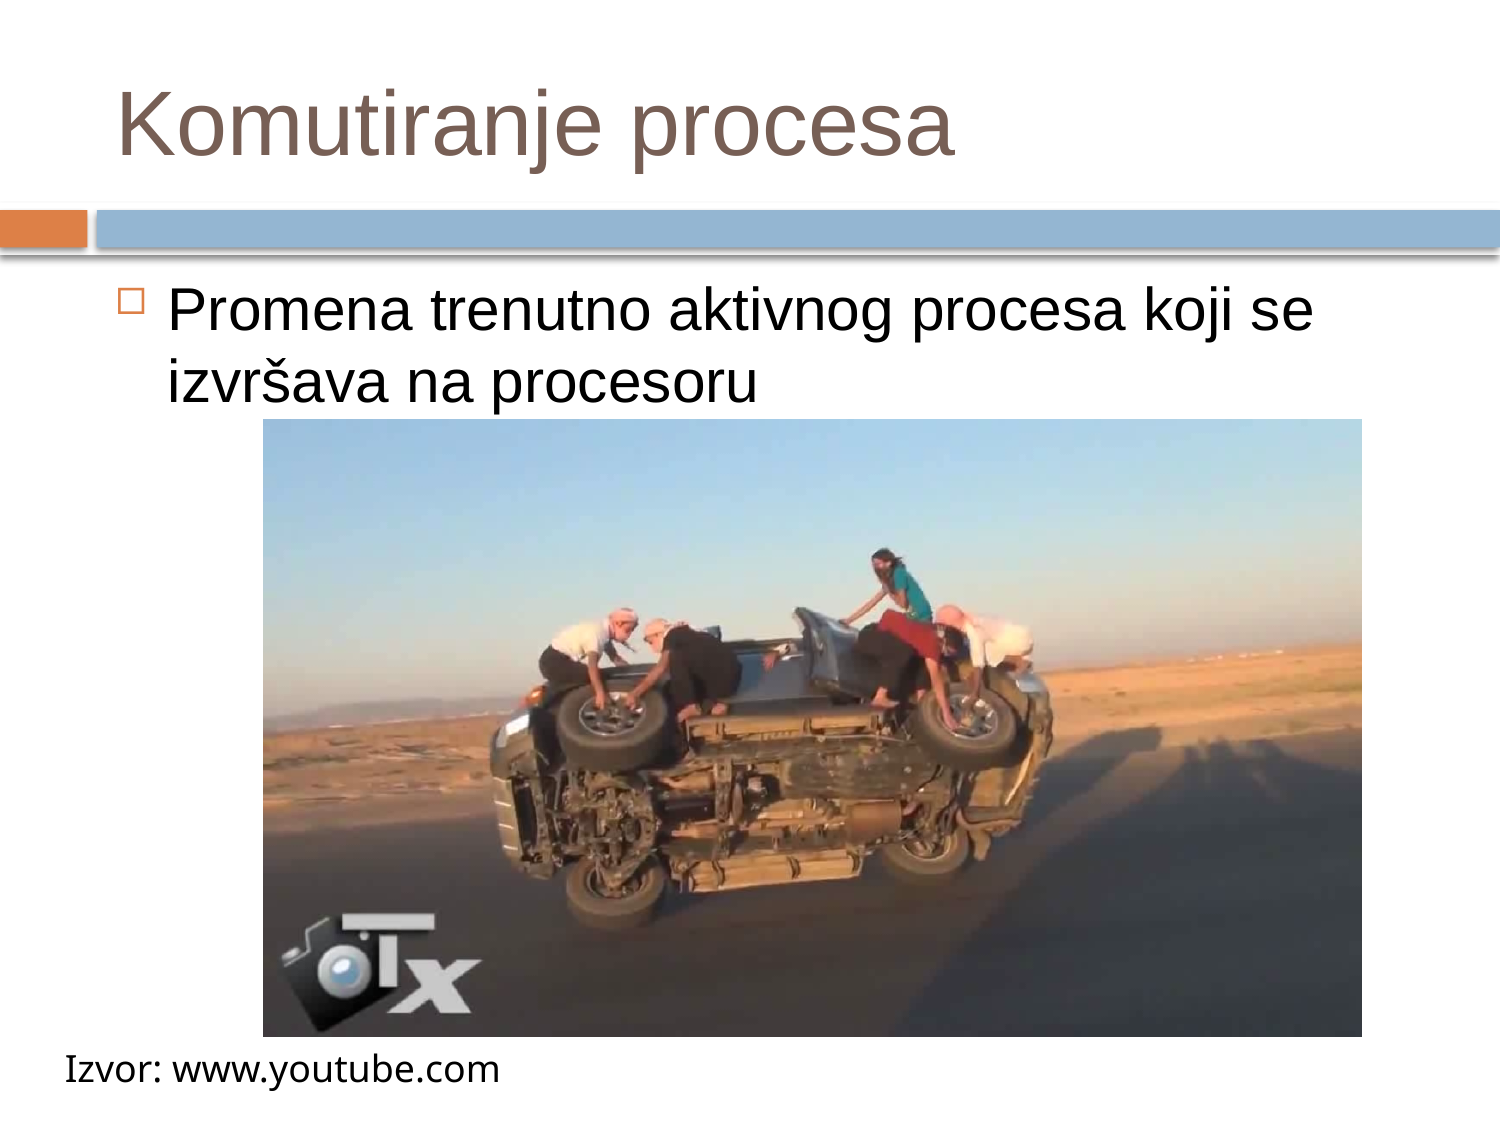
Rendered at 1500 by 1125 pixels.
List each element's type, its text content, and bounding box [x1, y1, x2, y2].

list Promena trenutno aktivnog procesa koji se izvršava na procesoru [100, 262, 1438, 1000]
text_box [262, 418, 1363, 1038]
title Komutiranje procesa [100, 37, 1438, 200]
text_box Izvor: www.youtube.com [50, 1037, 550, 1098]
